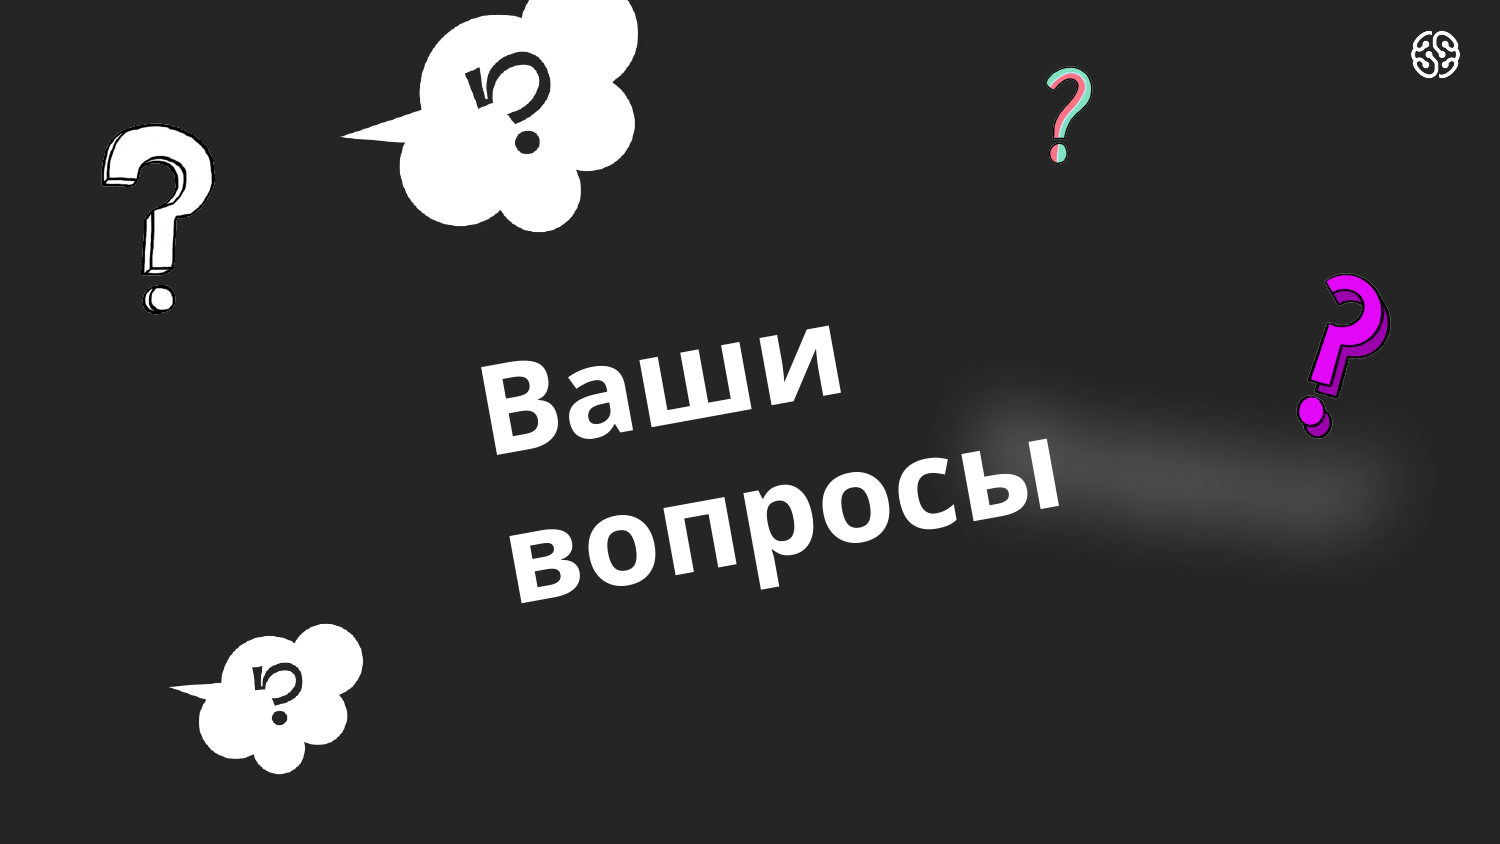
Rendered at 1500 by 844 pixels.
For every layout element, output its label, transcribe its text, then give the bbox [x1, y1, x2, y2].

text_box Ваши вопросы [445, 213, 1098, 648]
picture [0, 0, 1500, 844]
